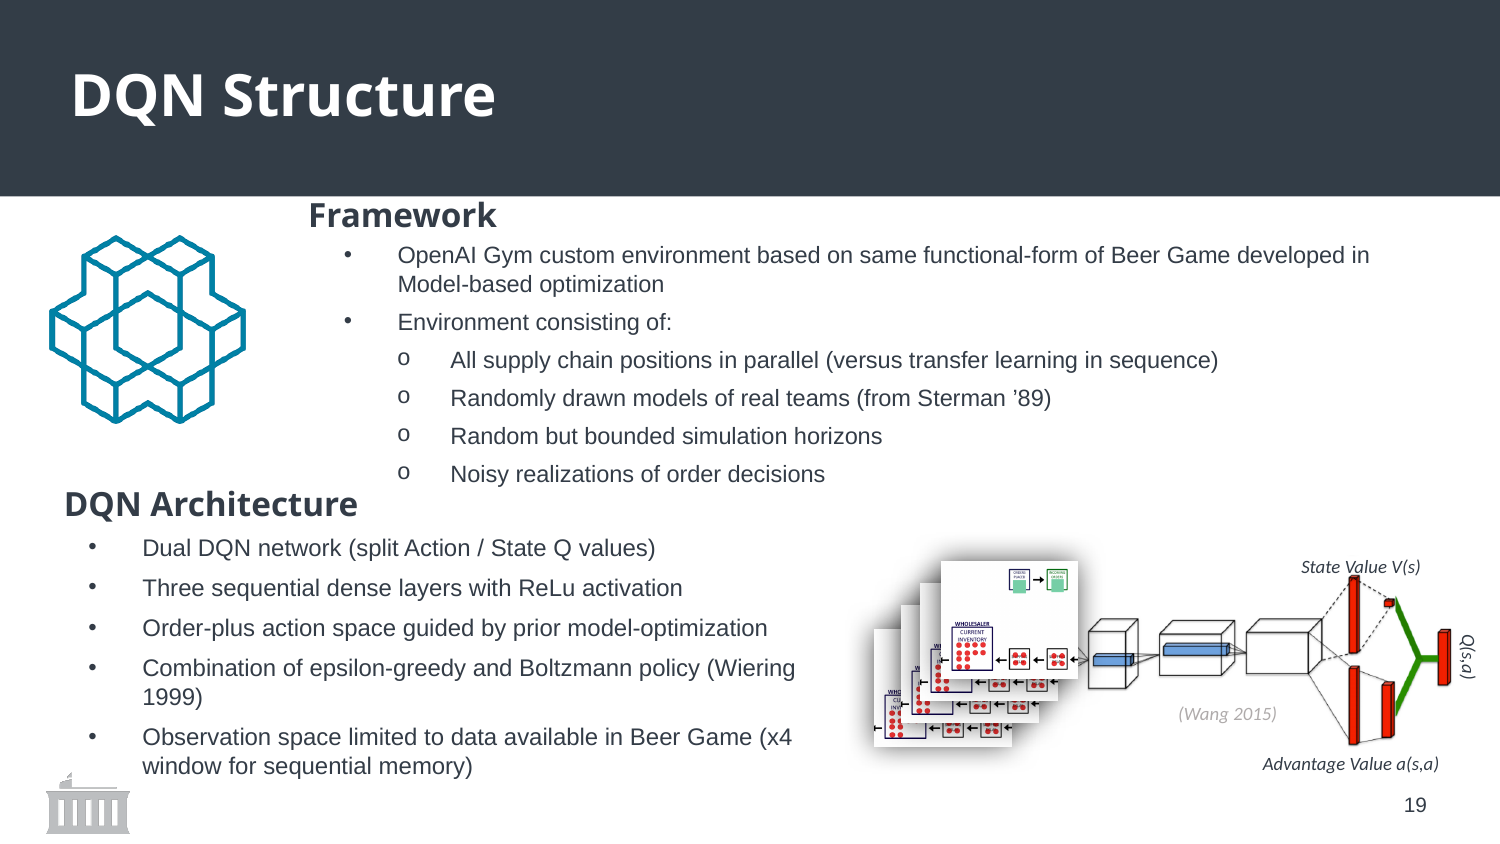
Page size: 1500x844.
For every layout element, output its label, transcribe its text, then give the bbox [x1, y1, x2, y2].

text_box Dual DQN network (split Action / State Q values) Three sequential dense layers with ReLu activation Order-plus action space guided by prior model-optimization Combination of epsilon-greedy and Boltzmann policy (Wiering 1999) Observation space limited to data available in Beer Game (x4 window for sequential memory) [71, 531, 821, 788]
picture [87, 373, 113, 415]
picture [155, 242, 204, 271]
picture [183, 373, 209, 415]
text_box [1078, 547, 1489, 782]
title DQN Structure [55, 0, 1500, 196]
text_box OpenAI Gym custom environment based on same functional-form of Beer Game developed in Model-based optimization Environment consisting of: All supply chain positions in parallel (versus transfer learning in sequence) Randomly drawn models of real teams (from Sterman ’89) Random but bounded simulation horizons Noisy realizations of order decisions [327, 232, 1403, 496]
picture [49, 351, 111, 424]
picture [119, 371, 177, 415]
picture [49, 235, 113, 308]
picture [874, 561, 1078, 747]
picture [183, 235, 246, 308]
picture [216, 318, 240, 359]
picture [60, 263, 113, 326]
picture [119, 298, 177, 362]
picture [121, 408, 175, 424]
picture [119, 261, 177, 305]
picture [119, 235, 177, 252]
picture [185, 351, 246, 424]
picture [183, 263, 236, 326]
picture [87, 318, 141, 381]
text_box DQN Architecture [49, 475, 894, 531]
text_box [87, 217, 327, 475]
picture [155, 318, 209, 381]
slide_number 18 [1059, 782, 1442, 828]
picture [92, 243, 141, 270]
picture [56, 318, 80, 359]
picture [46, 768, 130, 834]
text_box Framework [293, 187, 1138, 242]
